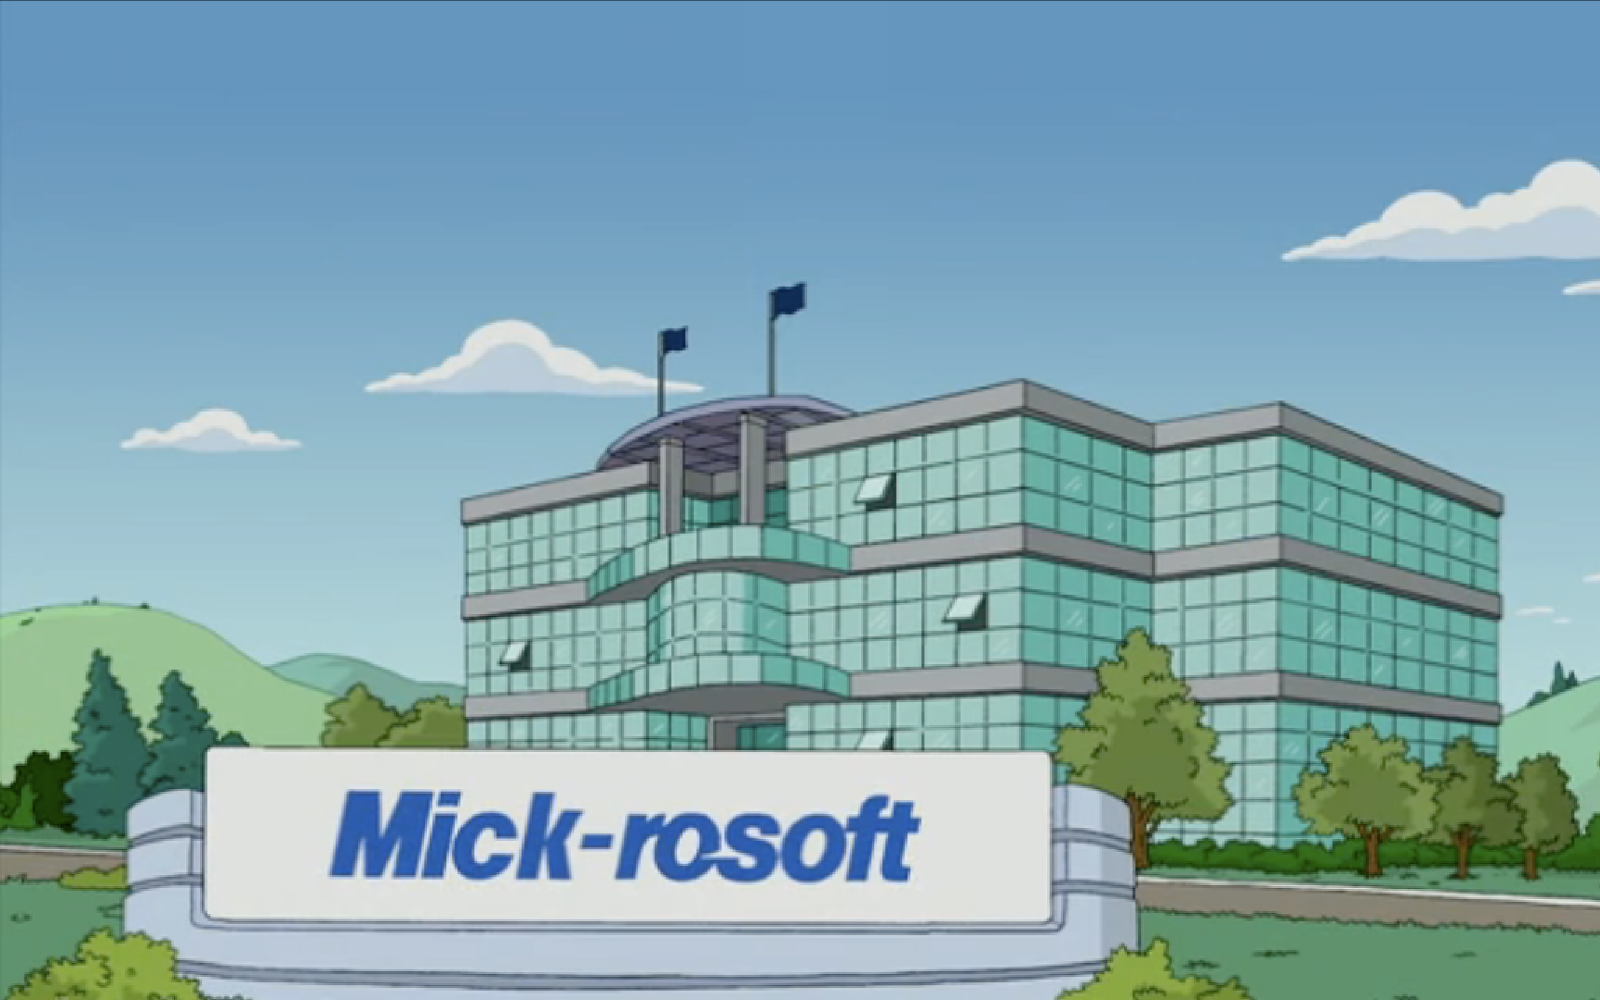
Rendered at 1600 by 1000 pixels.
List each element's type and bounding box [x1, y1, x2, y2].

text_box [0, 0, 1600, 1000]
